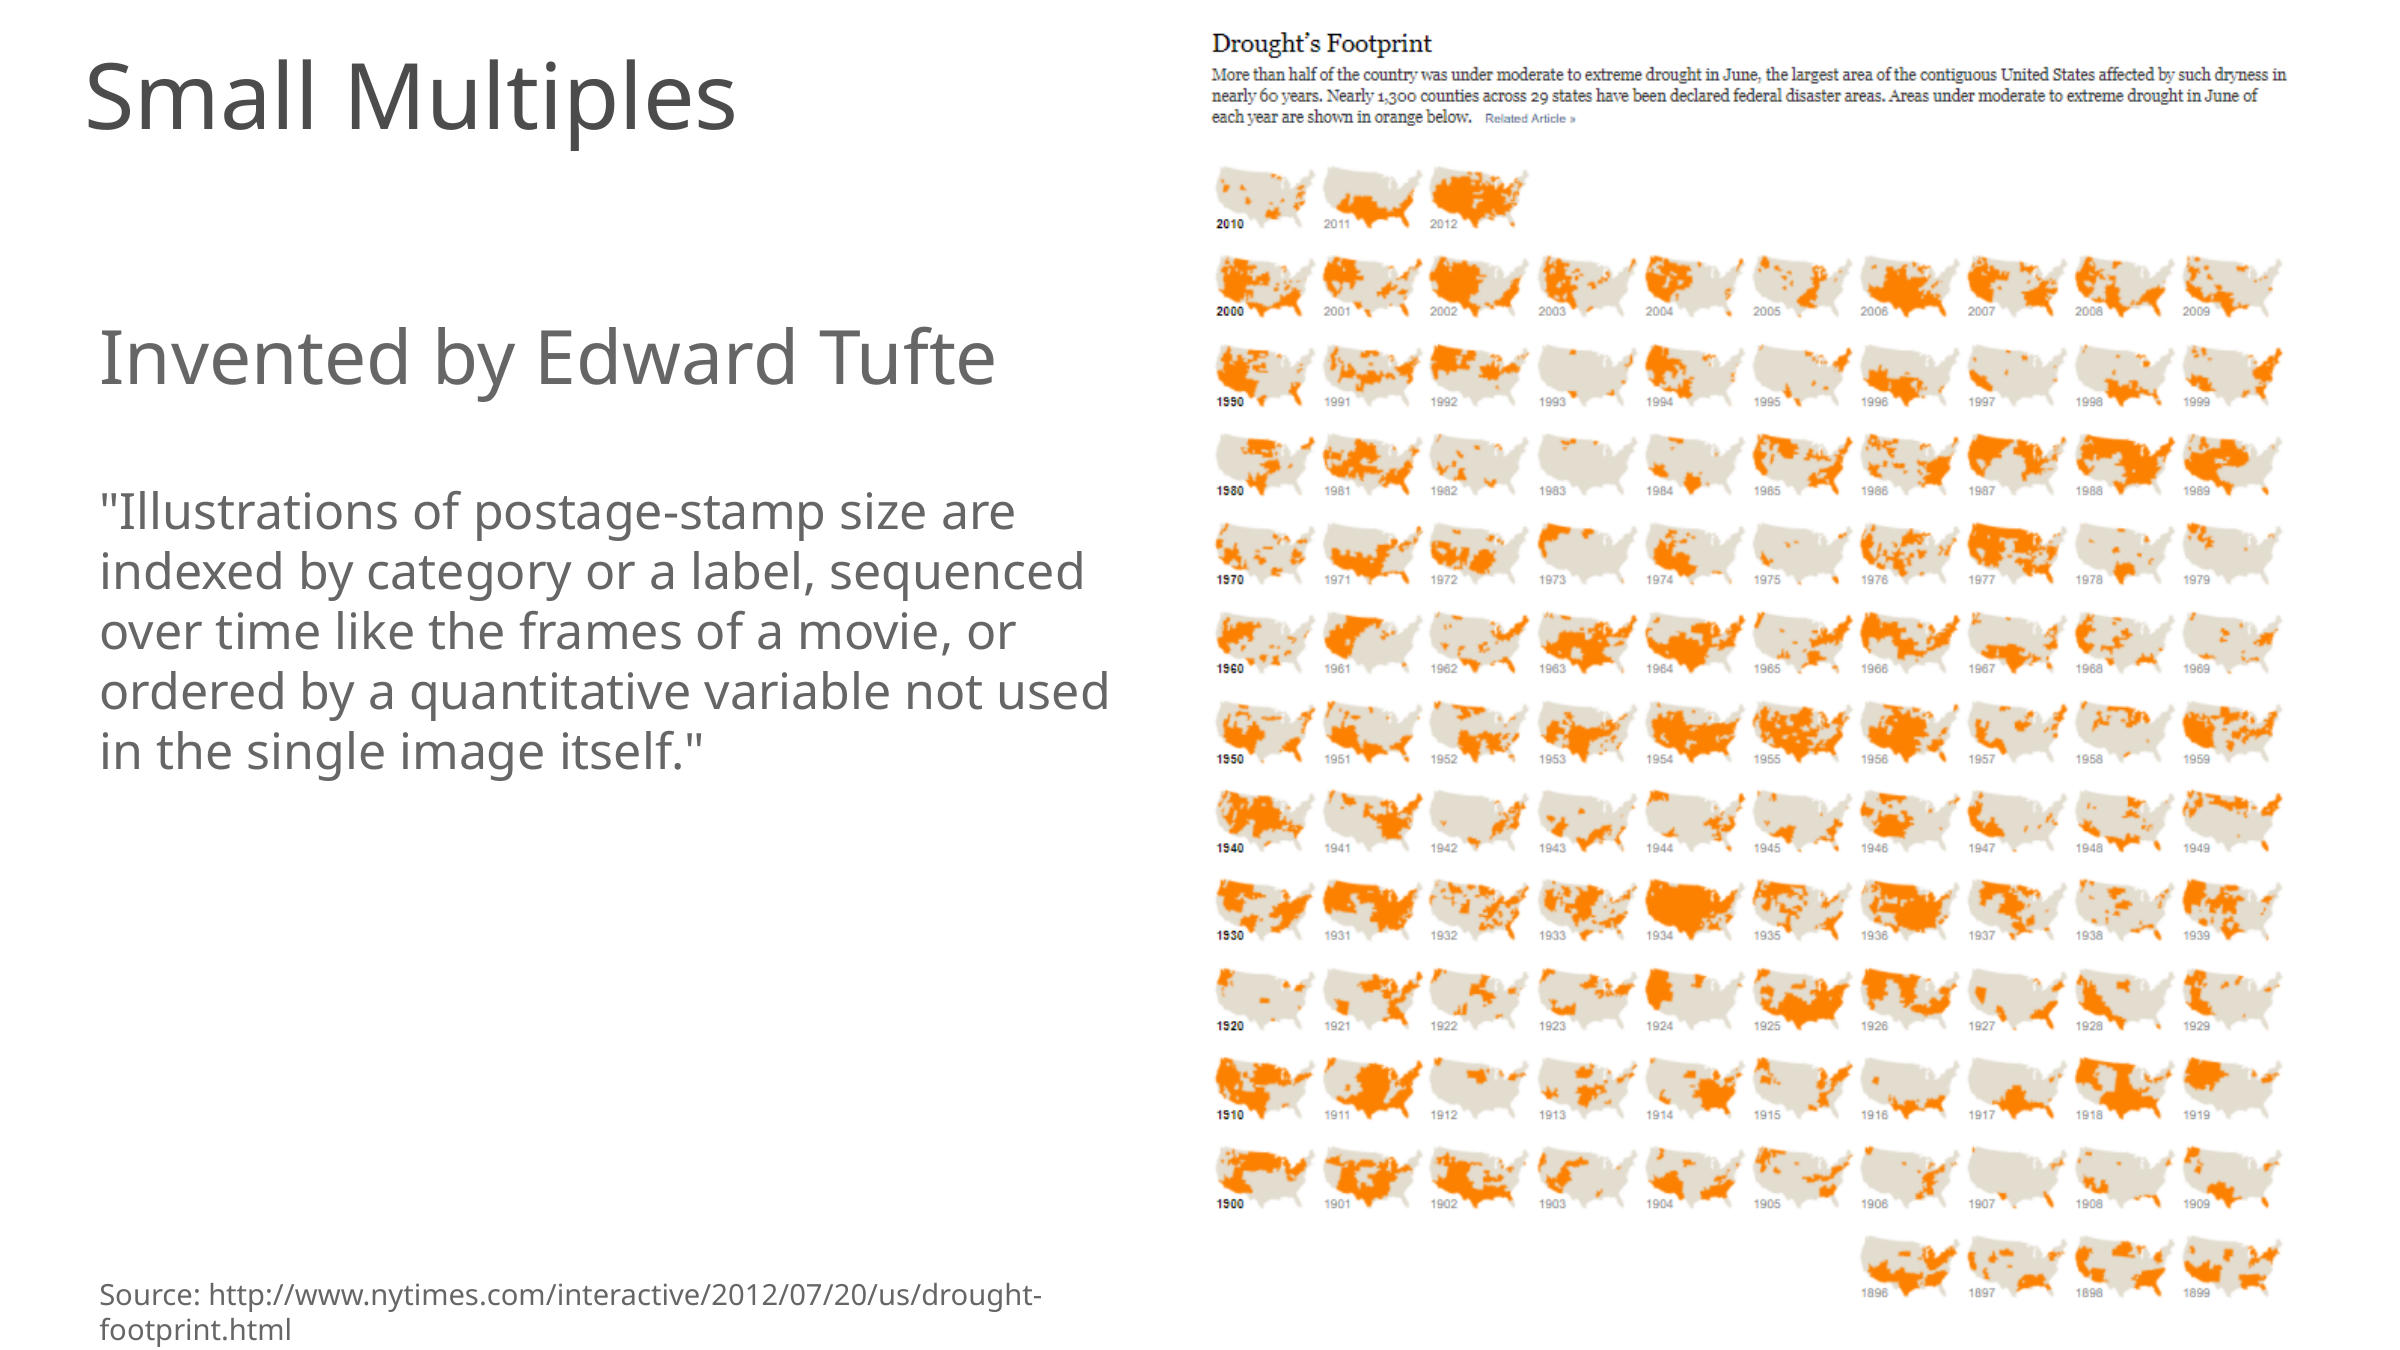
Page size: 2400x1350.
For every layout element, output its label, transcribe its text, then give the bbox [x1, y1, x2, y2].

text_box Invented by Edward Tufte "Illustrations of postage-stamp size are indexed by category or a label, sequenced over time like the frames of a movie, or ordered by a quantitative variable not used in the single image itself." [84, 302, 1136, 1194]
text_box Source: http://www.nytimes.com/interactive/2012/07/20/us/drought-footprint.html [84, 1269, 1221, 1350]
title Small Multiples [84, 59, 1099, 148]
picture [1202, 25, 2294, 1321]
